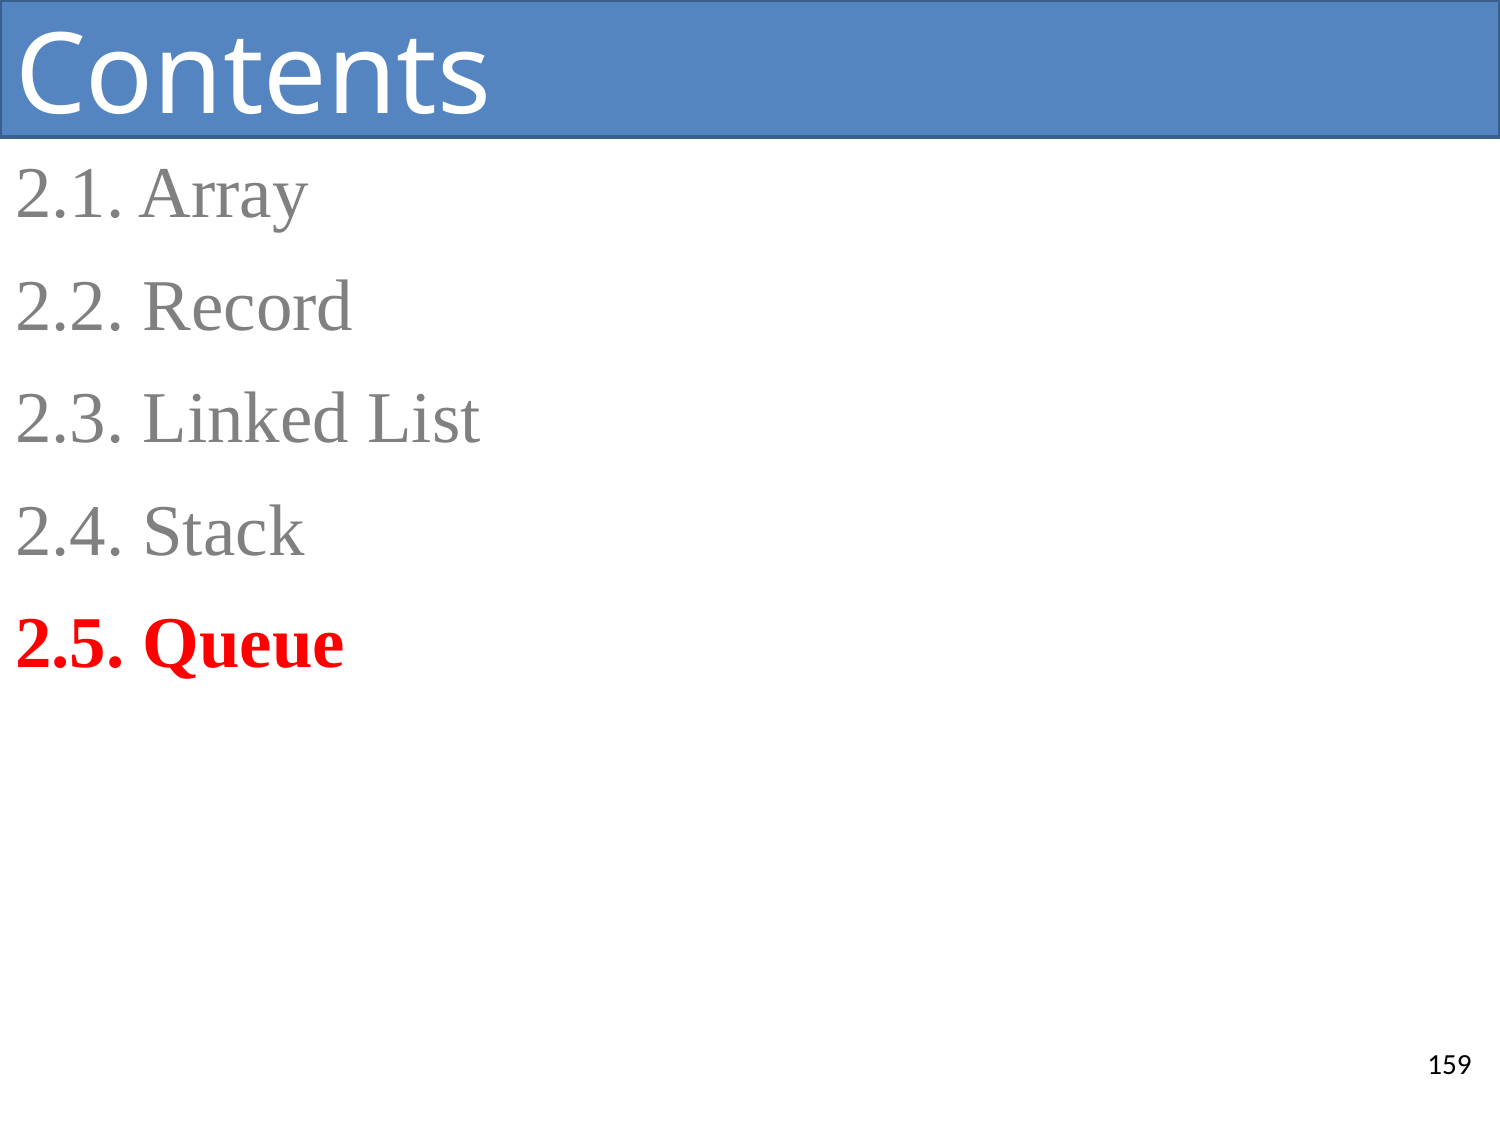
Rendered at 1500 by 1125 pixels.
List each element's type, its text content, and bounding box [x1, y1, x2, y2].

list 2.1. Array 2.2. Record 2.3. Linked List 2.4. Stack 2.5. Queue [0, 137, 1500, 1025]
slide_number 159 [1412, 1037, 1488, 1098]
title Contents [0, 0, 1500, 137]
